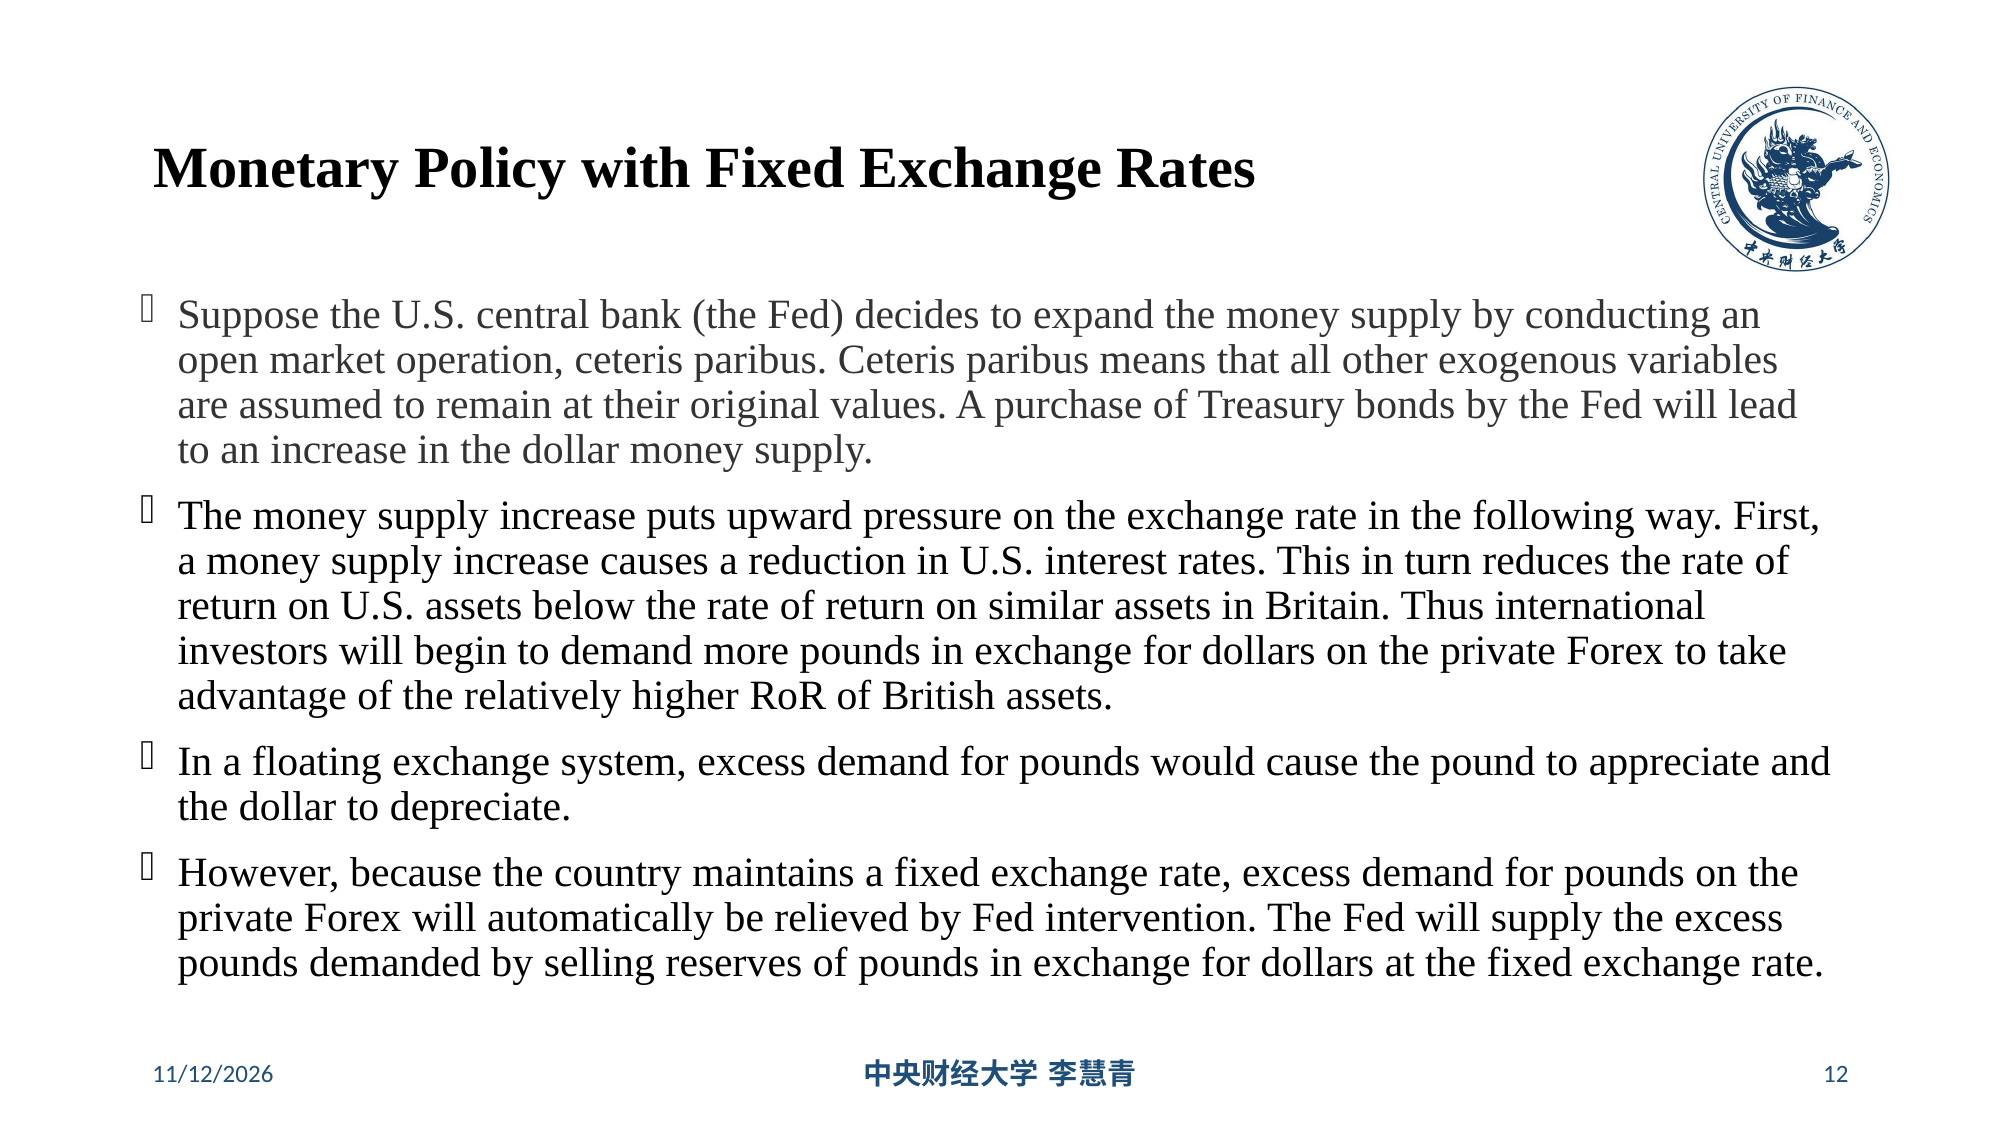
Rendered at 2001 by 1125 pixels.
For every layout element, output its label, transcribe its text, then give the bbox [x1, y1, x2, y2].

picture [1615, 52, 1980, 307]
slide_number 12 [1413, 1042, 1864, 1103]
footer 中央财经大学 李慧青 [662, 1042, 1338, 1103]
title Monetary Policy with Fixed Exchange Rates [138, 60, 1864, 278]
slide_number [137, 1042, 588, 1103]
list Suppose the U.S. central bank (the Fed) decides to expand the money supply by conducting an open market operation, ceteris paribus. Ceteris paribus means that all other exogenous variables are assumed to remain at their original values. A purchase of Treasury bonds by the Fed will lead to an increase in the dollar money supply. The money supply increase puts upward pressure on the exchange rate in the following way. First, a money supply increase causes a reduction in U.S. interest rates. This in turn reduces the rate of return on U.S. assets below the rate of return on similar assets in Britain. Thus international investors will begin to demand more pounds in exchange for dollars on the private Forex to take advantage of the relatively higher RoR of British assets. In a floating exchange system, excess demand for pounds would cause the pound to appreciate and the dollar to depreciate. However, because the country maintains a fixed exchange rate, excess demand for pounds on the private Forex will automatically be relieved by Fed intervention. The Fed will supply the excess pounds demanded by selling reserves of pounds in exchange for dollars at the fixed exchange rate. [124, 284, 1850, 1036]
